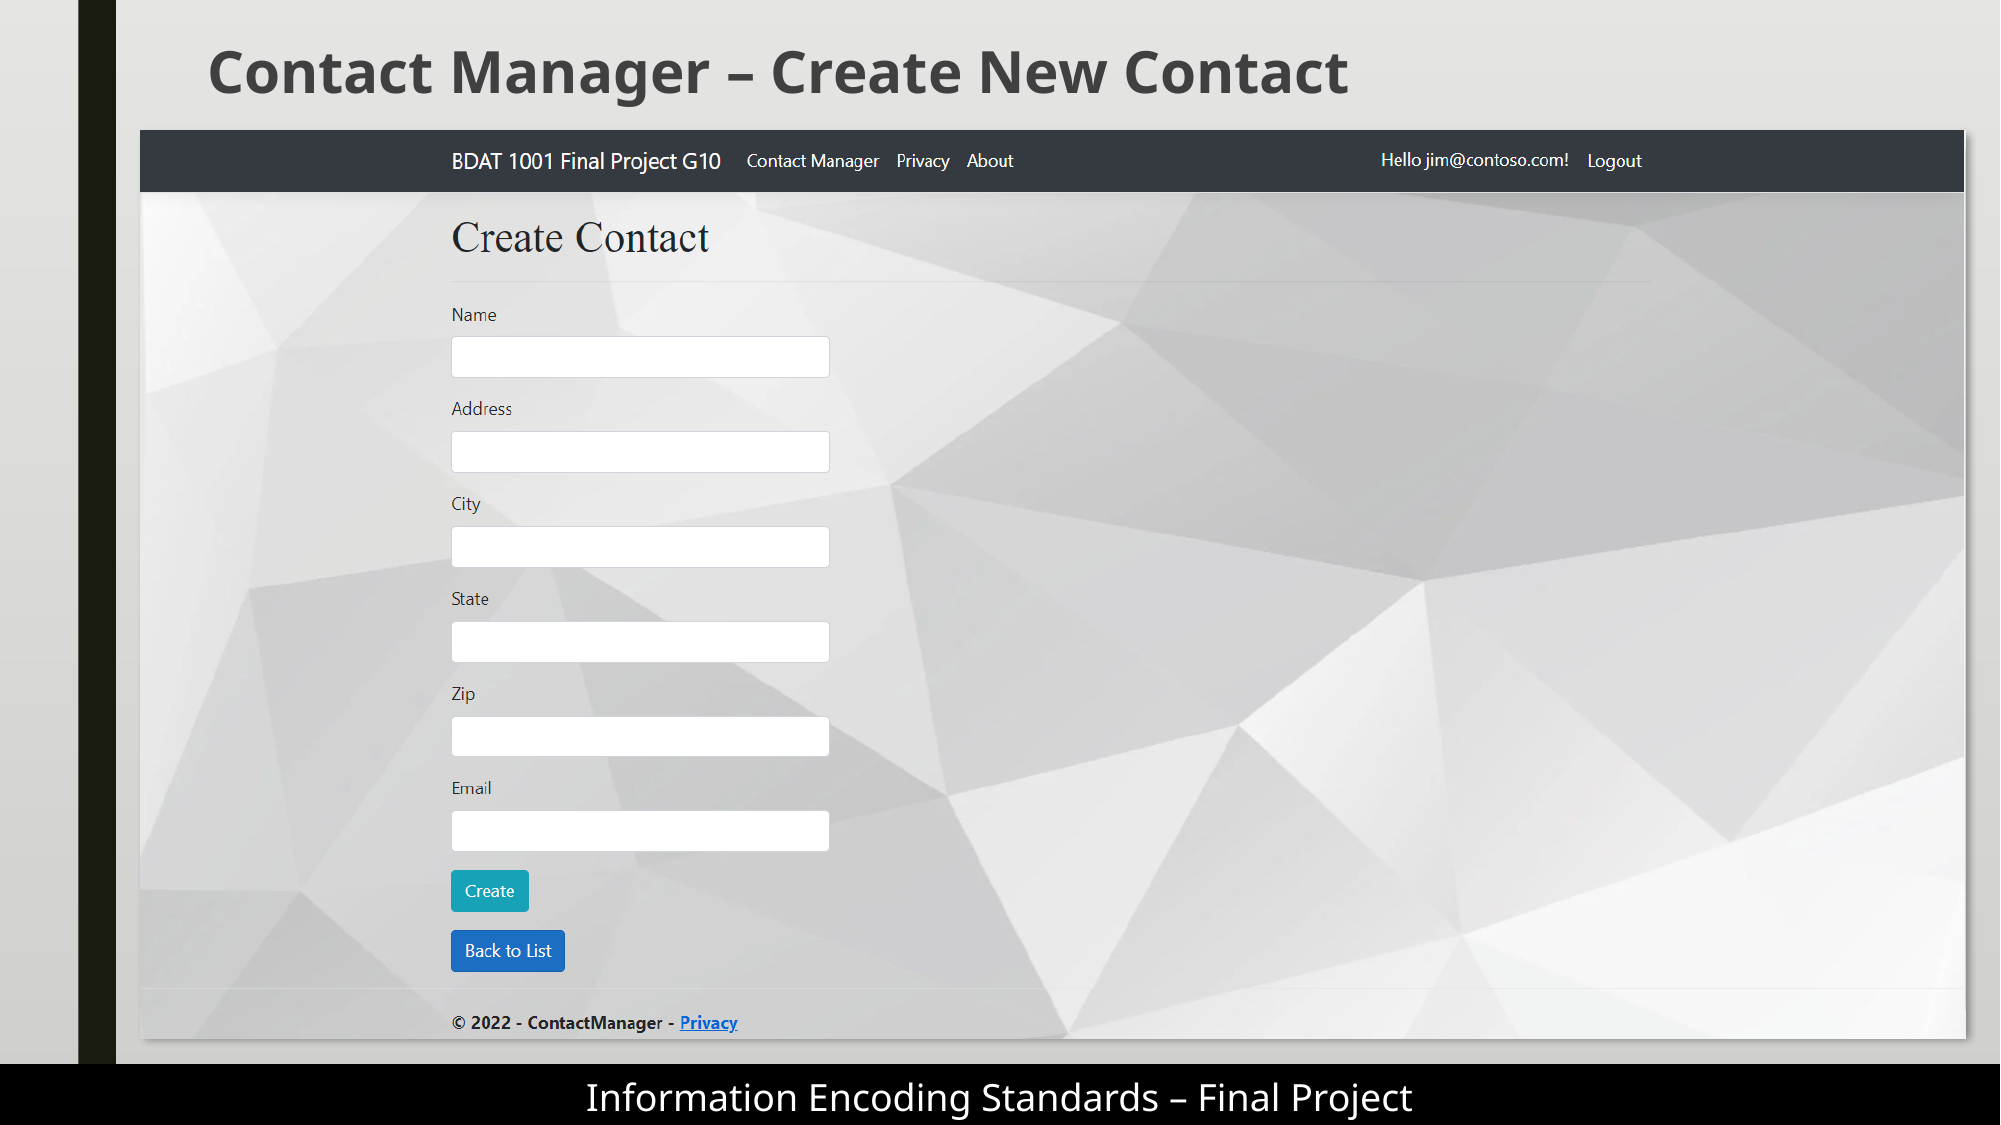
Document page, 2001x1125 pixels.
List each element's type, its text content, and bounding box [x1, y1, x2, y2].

text_box Information Encoding Standards – Final Project [0, 1064, 2000, 1125]
picture [140, 130, 1966, 1039]
text_box Contact Manager – Create New Contact [192, 27, 1911, 113]
